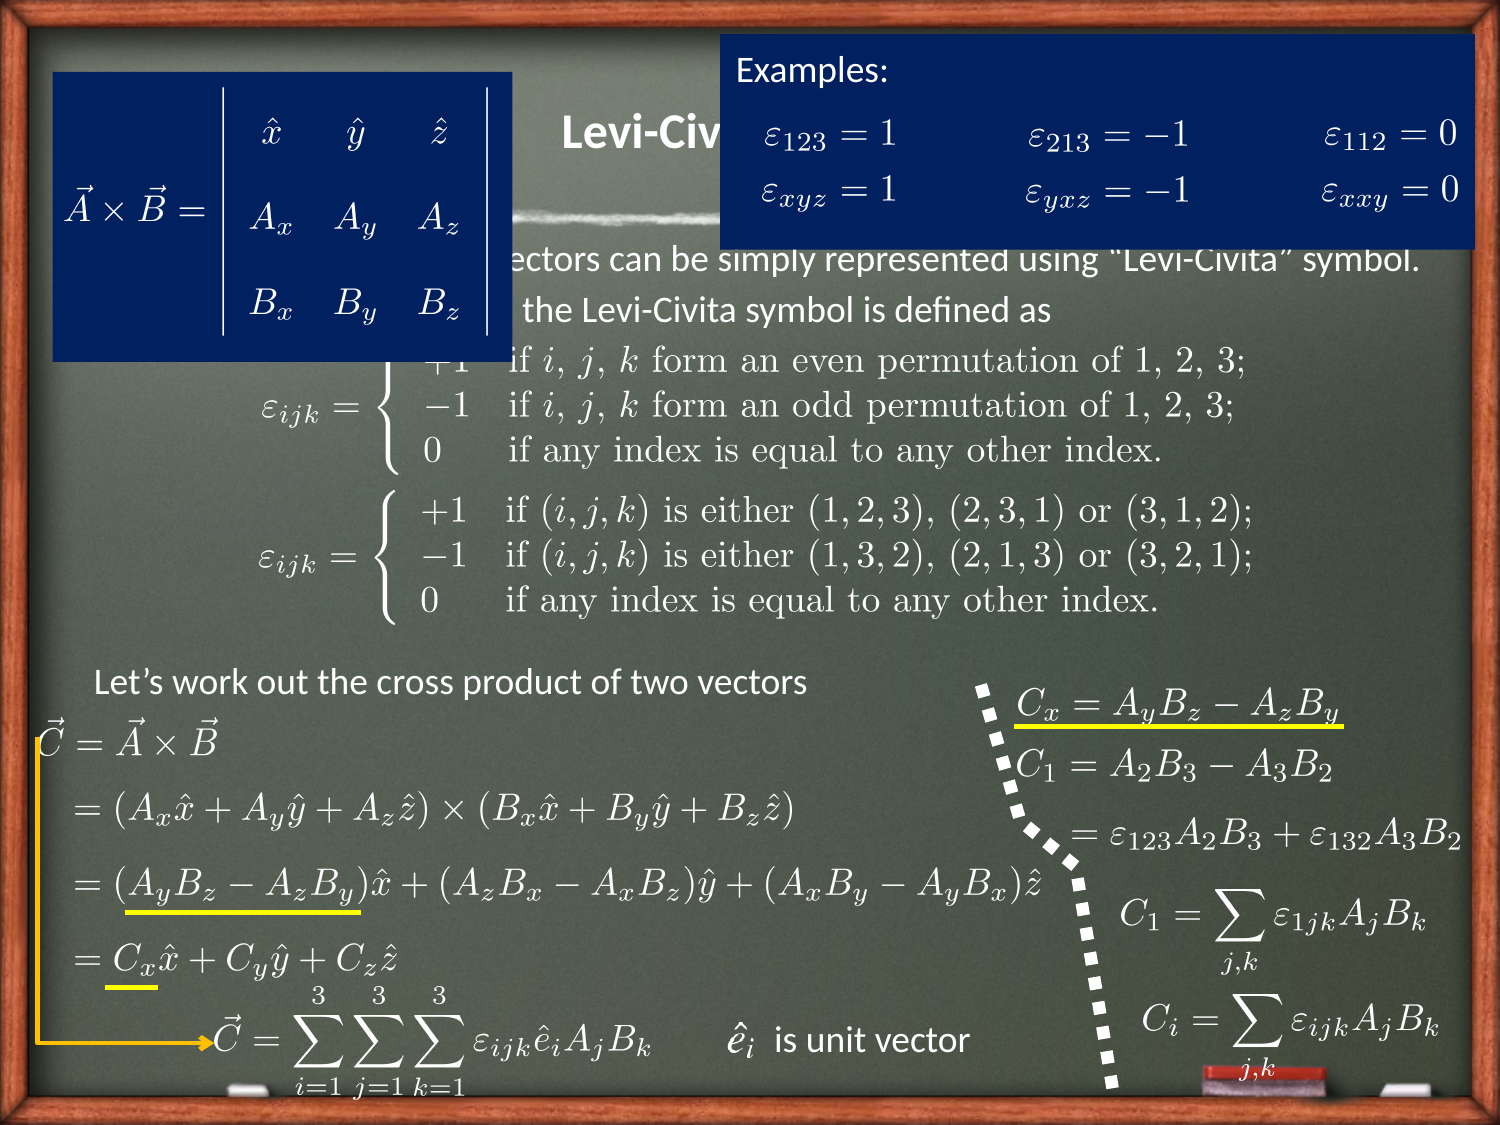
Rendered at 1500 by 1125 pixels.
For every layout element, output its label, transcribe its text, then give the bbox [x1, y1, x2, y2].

text_box Examples: [721, 37, 905, 98]
text_box [51, 70, 514, 364]
text_box [718, 32, 1477, 252]
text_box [37, 736, 215, 1044]
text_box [1321, 119, 1458, 212]
text_box Let’s work out the cross product of two vectors [79, 649, 824, 710]
text_box The cross product of two vectors can be simply represented using “Levi-Civita” symbol. [514, 226, 1438, 287]
text_box [978, 684, 1116, 1092]
picture [0, 0, 1500, 1125]
text_box In three dimensions, the Levi-Civita symbol is defined as [514, 287, 1068, 338]
title Levi-Civita Symbol [44, 37, 718, 221]
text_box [762, 119, 895, 212]
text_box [726, 1007, 988, 1069]
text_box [1025, 120, 1188, 213]
